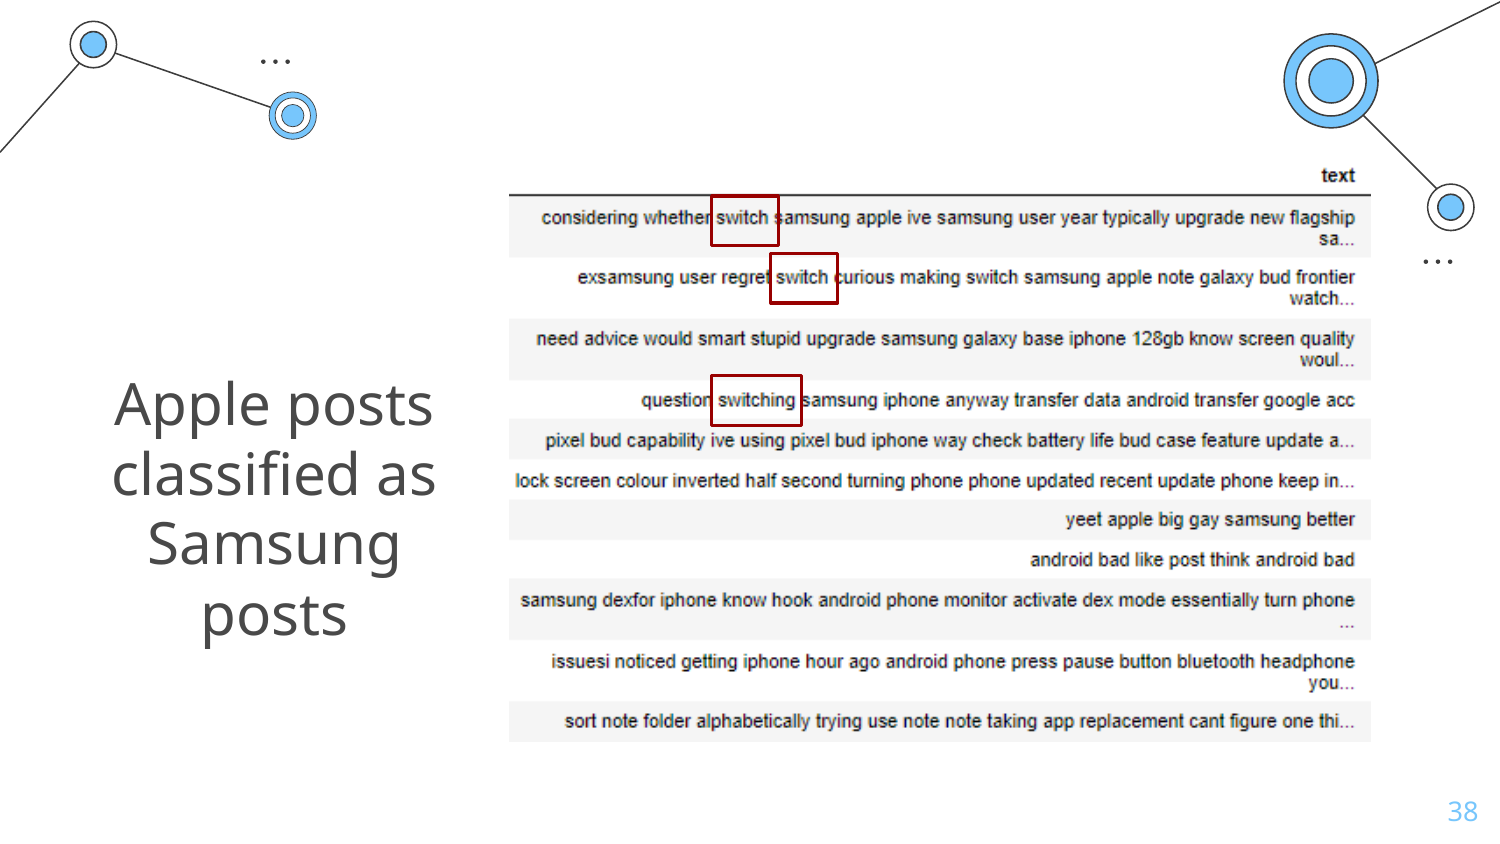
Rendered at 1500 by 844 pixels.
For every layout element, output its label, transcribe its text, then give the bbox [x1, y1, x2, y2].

picture [508, 156, 1372, 742]
slide_number ‹#› [1403, 779, 1494, 844]
title Apple posts classified as Samsung posts [61, 351, 488, 450]
